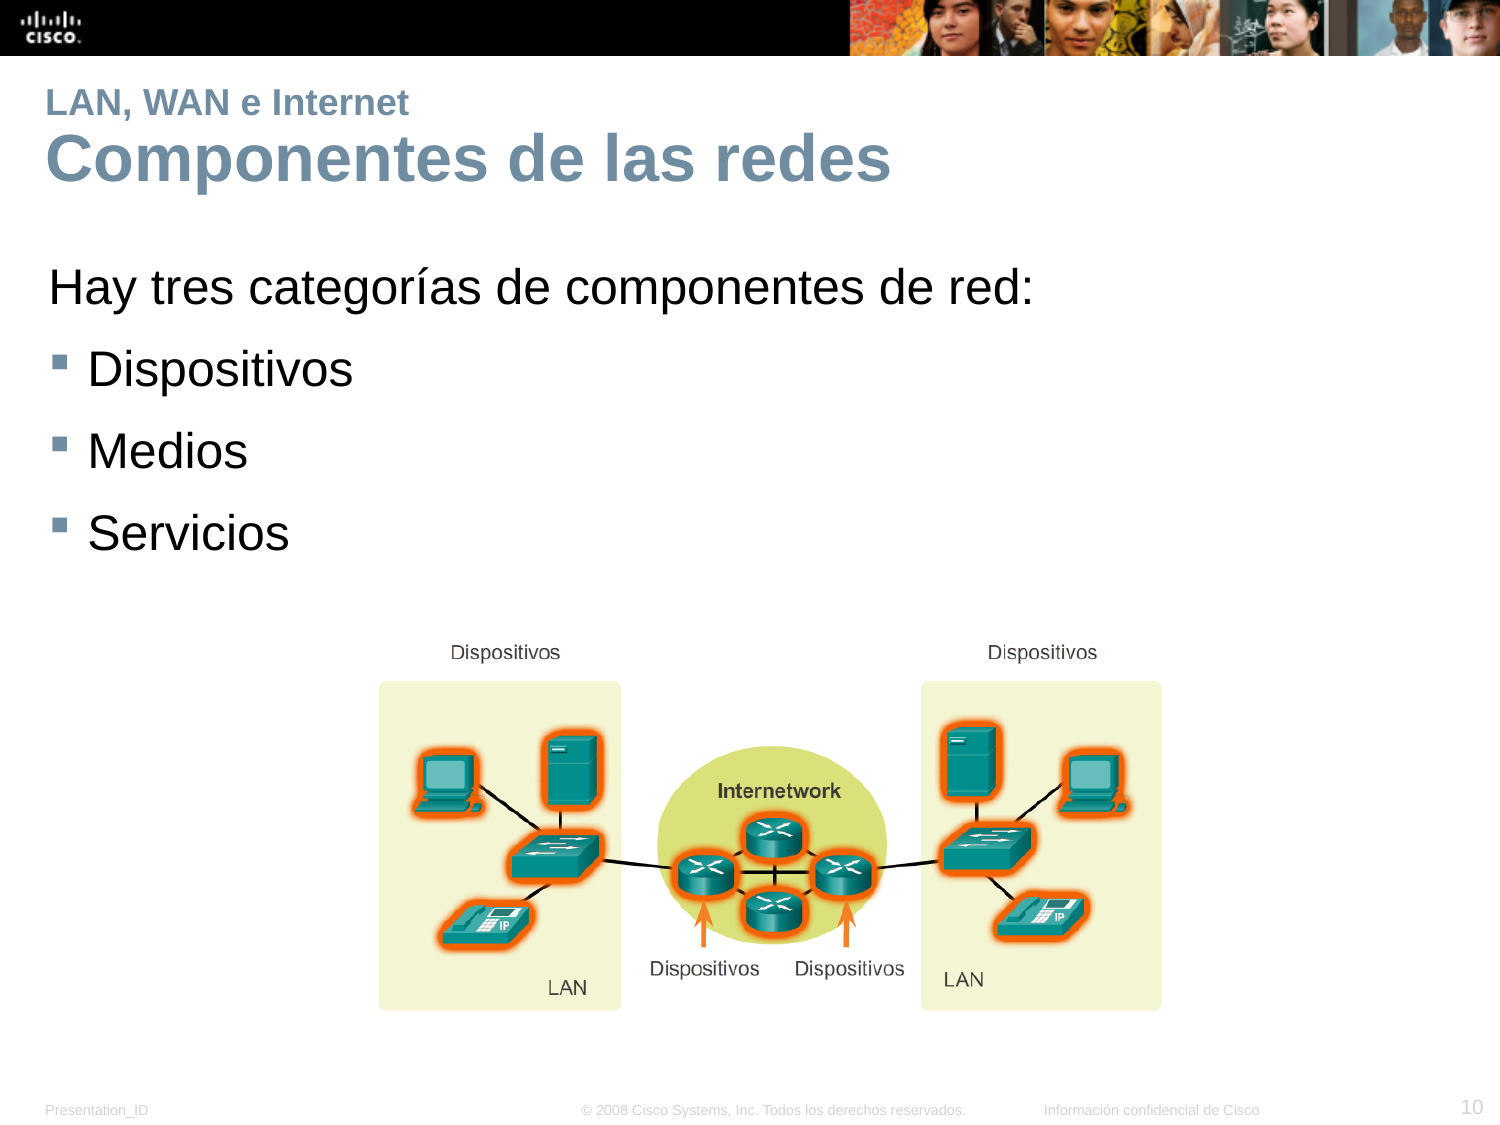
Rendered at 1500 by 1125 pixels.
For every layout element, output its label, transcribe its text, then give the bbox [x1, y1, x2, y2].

picture [0, 0, 1500, 56]
title LAN, WAN e Internet Componentes de las redes [31, 64, 1471, 203]
list Hay tres categorías de componentes de red: Dispositivos Medios Servicios [34, 252, 1468, 1061]
picture [366, 582, 1188, 1074]
